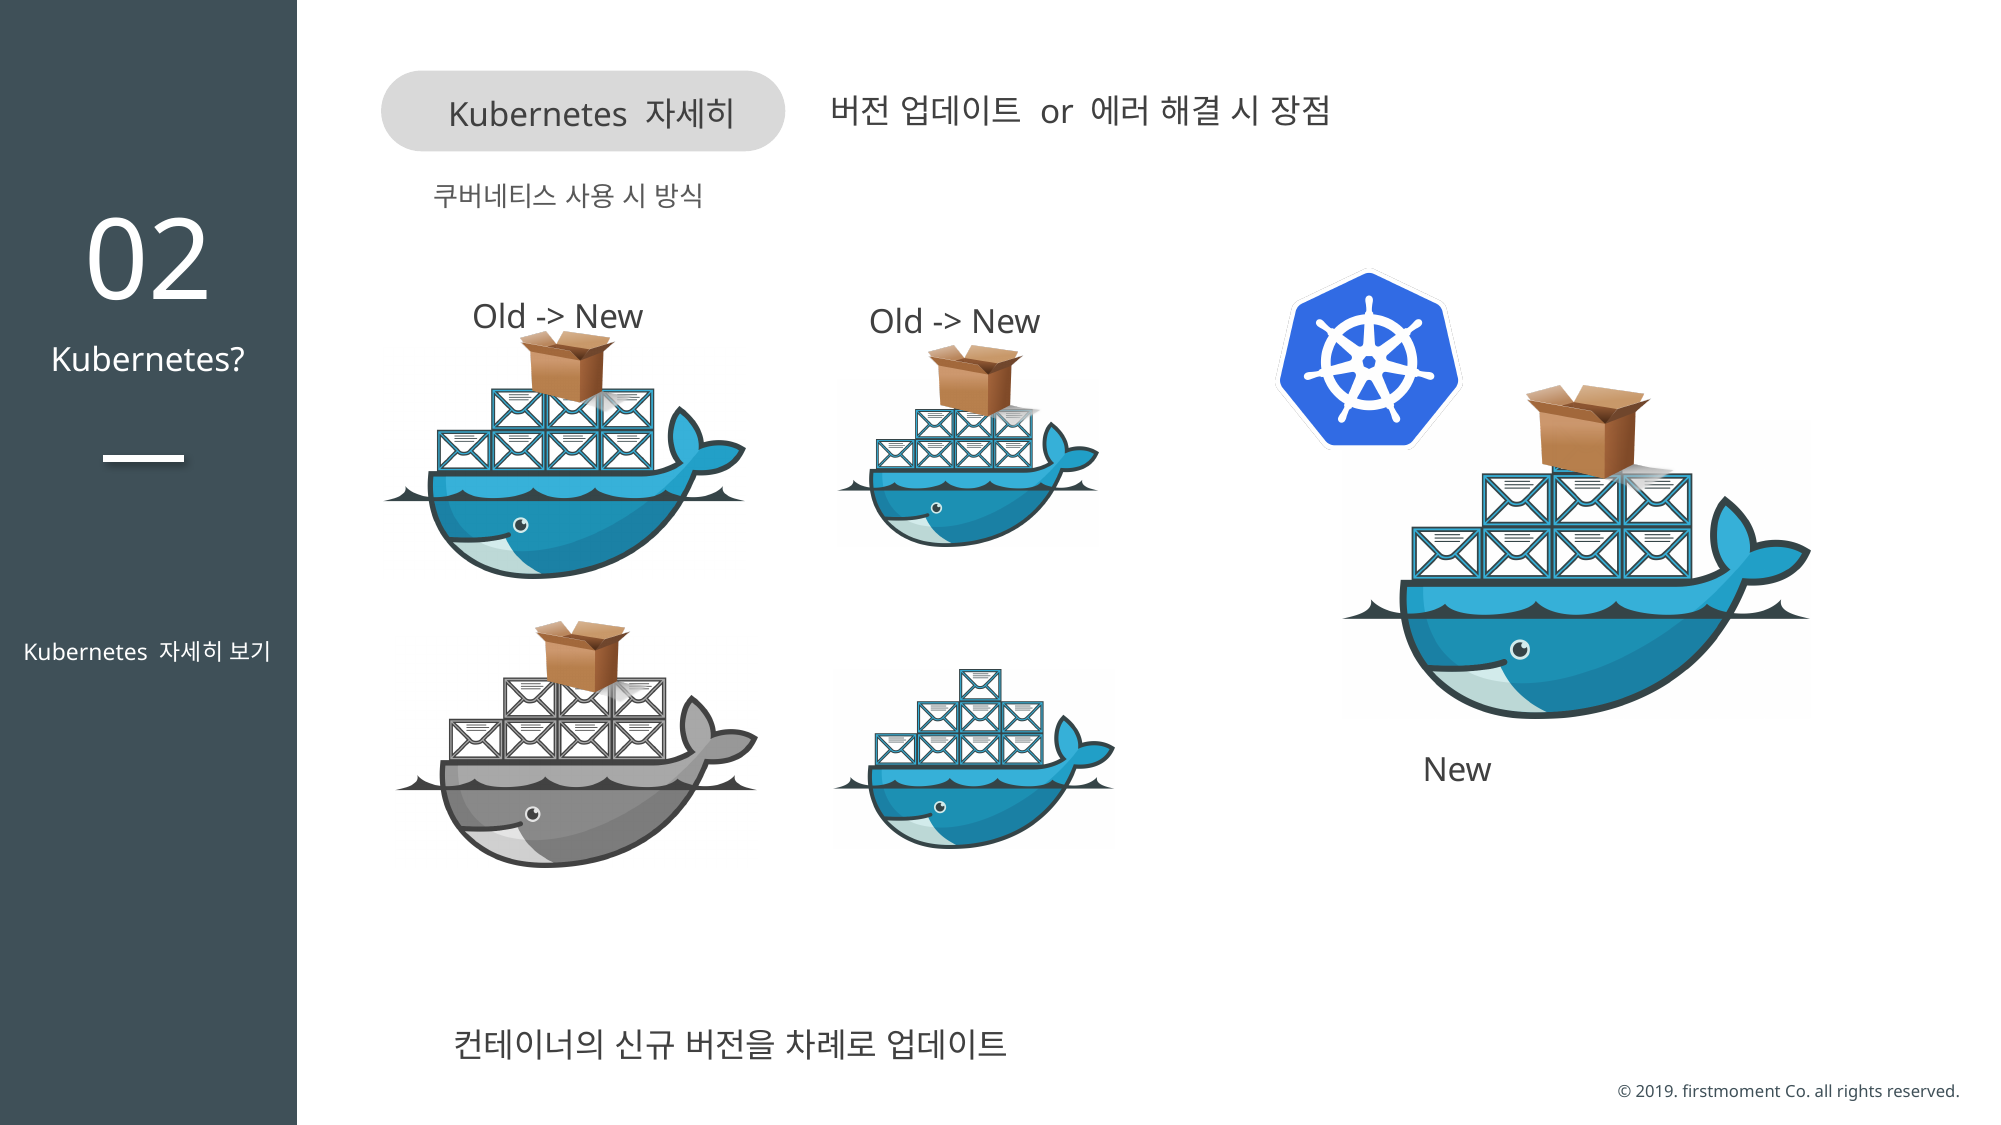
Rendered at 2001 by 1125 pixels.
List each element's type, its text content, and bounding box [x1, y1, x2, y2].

text_box Kubernetes 자세히 [433, 85, 752, 141]
text_box © 2019. firstmoment Co. all rights reserved. [1602, 1073, 1975, 1109]
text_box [39, 179, 257, 459]
text_box [380, 69, 787, 153]
picture [1275, 268, 1811, 719]
text_box Old -> New [457, 287, 685, 343]
picture [395, 621, 758, 868]
picture [383, 331, 746, 579]
text_box New [1407, 740, 1525, 795]
text_box 쿠버네티스 사용 시 방식 [419, 172, 719, 252]
picture [833, 669, 1115, 849]
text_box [7, 629, 288, 728]
picture [837, 345, 1099, 547]
text_box [0, 0, 298, 1125]
text_box 버전 업데이트 or 에러 해결 시 장점 [800, 83, 1356, 138]
text_box 컨테이너의 신규 버전을 차례로 업데이트 [438, 1016, 1024, 1072]
text_box Old -> New [854, 293, 1082, 348]
